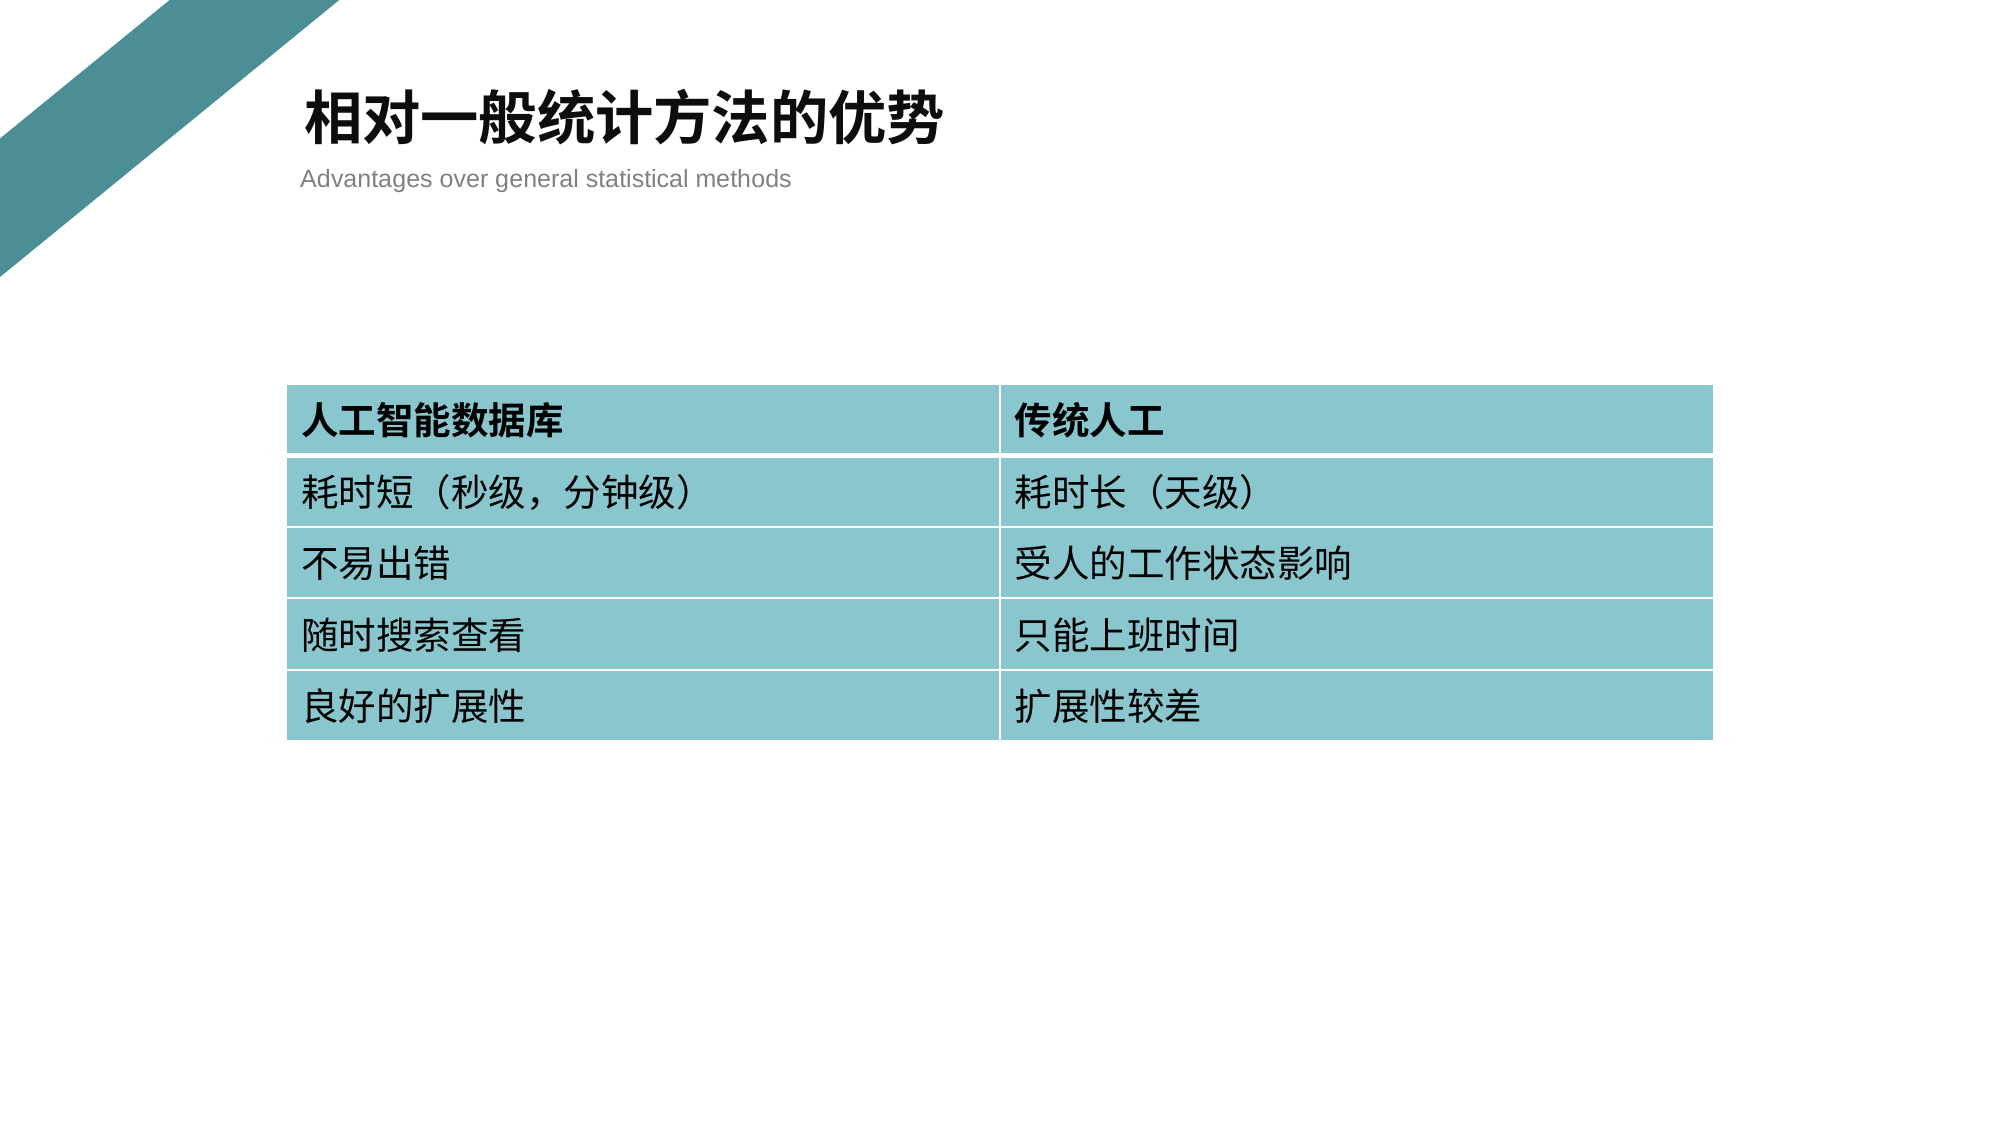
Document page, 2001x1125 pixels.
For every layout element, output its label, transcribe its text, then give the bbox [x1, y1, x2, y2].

table_cell 耗时短（秒级，分钟级） [287, 458, 999, 526]
table_cell 良好的扩展性 [287, 671, 999, 740]
table_header 人工智能数据库 [287, 385, 999, 453]
table_cell 只能上班时间 [1001, 599, 1713, 669]
table_cell 随时搜索查看 [287, 599, 999, 669]
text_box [285, 73, 1209, 201]
table_cell 不易出错 [287, 528, 999, 597]
table_cell 扩展性较差 [1001, 671, 1713, 740]
table_cell 耗时长（天级） [1001, 458, 1713, 526]
table_header 传统人工 [1001, 385, 1713, 453]
table_cell 受人的工作状态影响 [1001, 528, 1713, 597]
